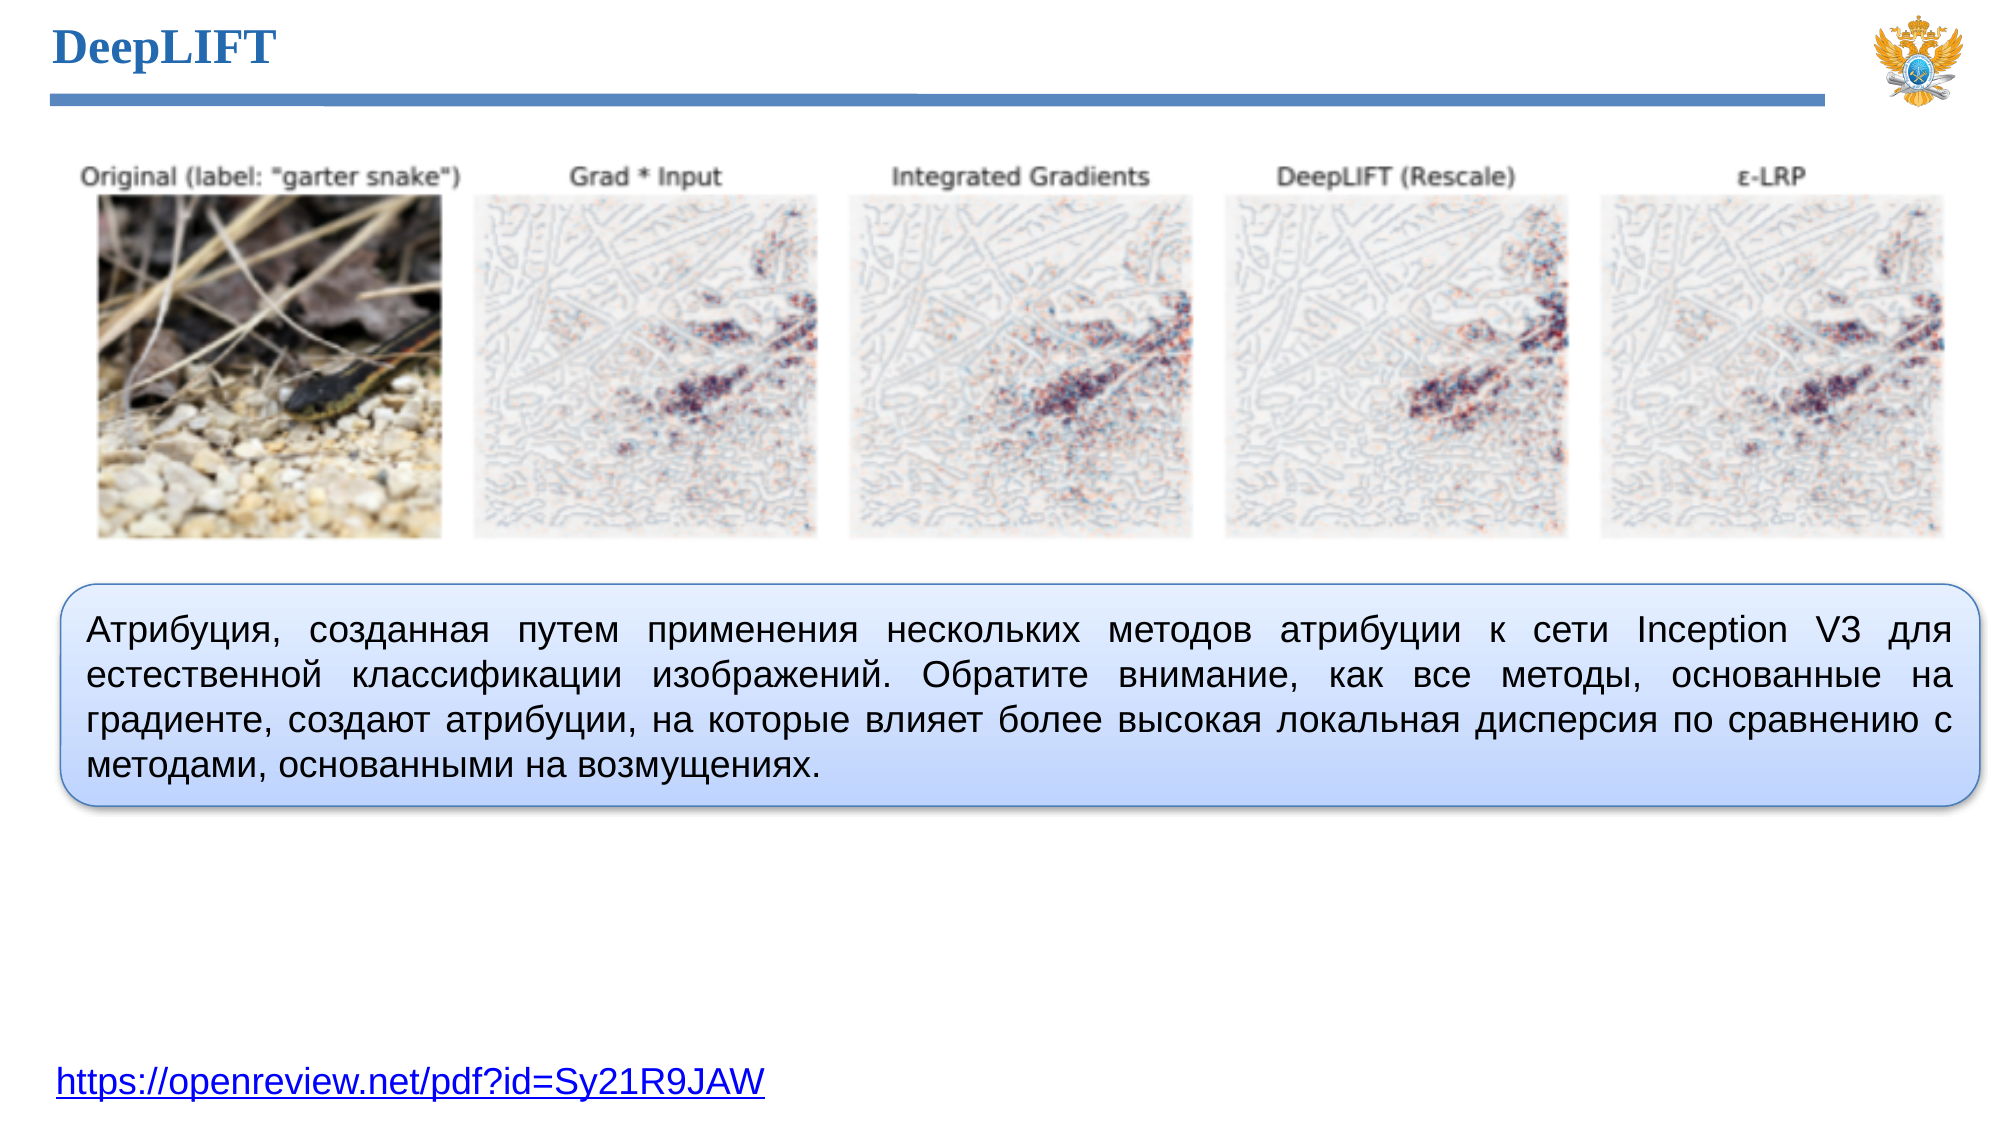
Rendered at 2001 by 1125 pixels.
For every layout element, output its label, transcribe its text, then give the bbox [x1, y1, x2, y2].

picture [1869, 13, 1966, 109]
text_box Атрибуция, созданная путем применения нескольких методов атрибуции к сети Inception V3 для естественной классификации изображений. Обратите внимание, как все методы, основанные на градиенте, создают атрибуции, на которые влияет более высокая локальная дисперсия по сравнению с методами, основанными на возмущениях. [59, 583, 1981, 807]
title DeepLIFT [49, 13, 1868, 84]
picture [37, 151, 1981, 560]
text_box https://openreview.net/pdf?id=Sy21R9JAW [40, 1049, 780, 1110]
